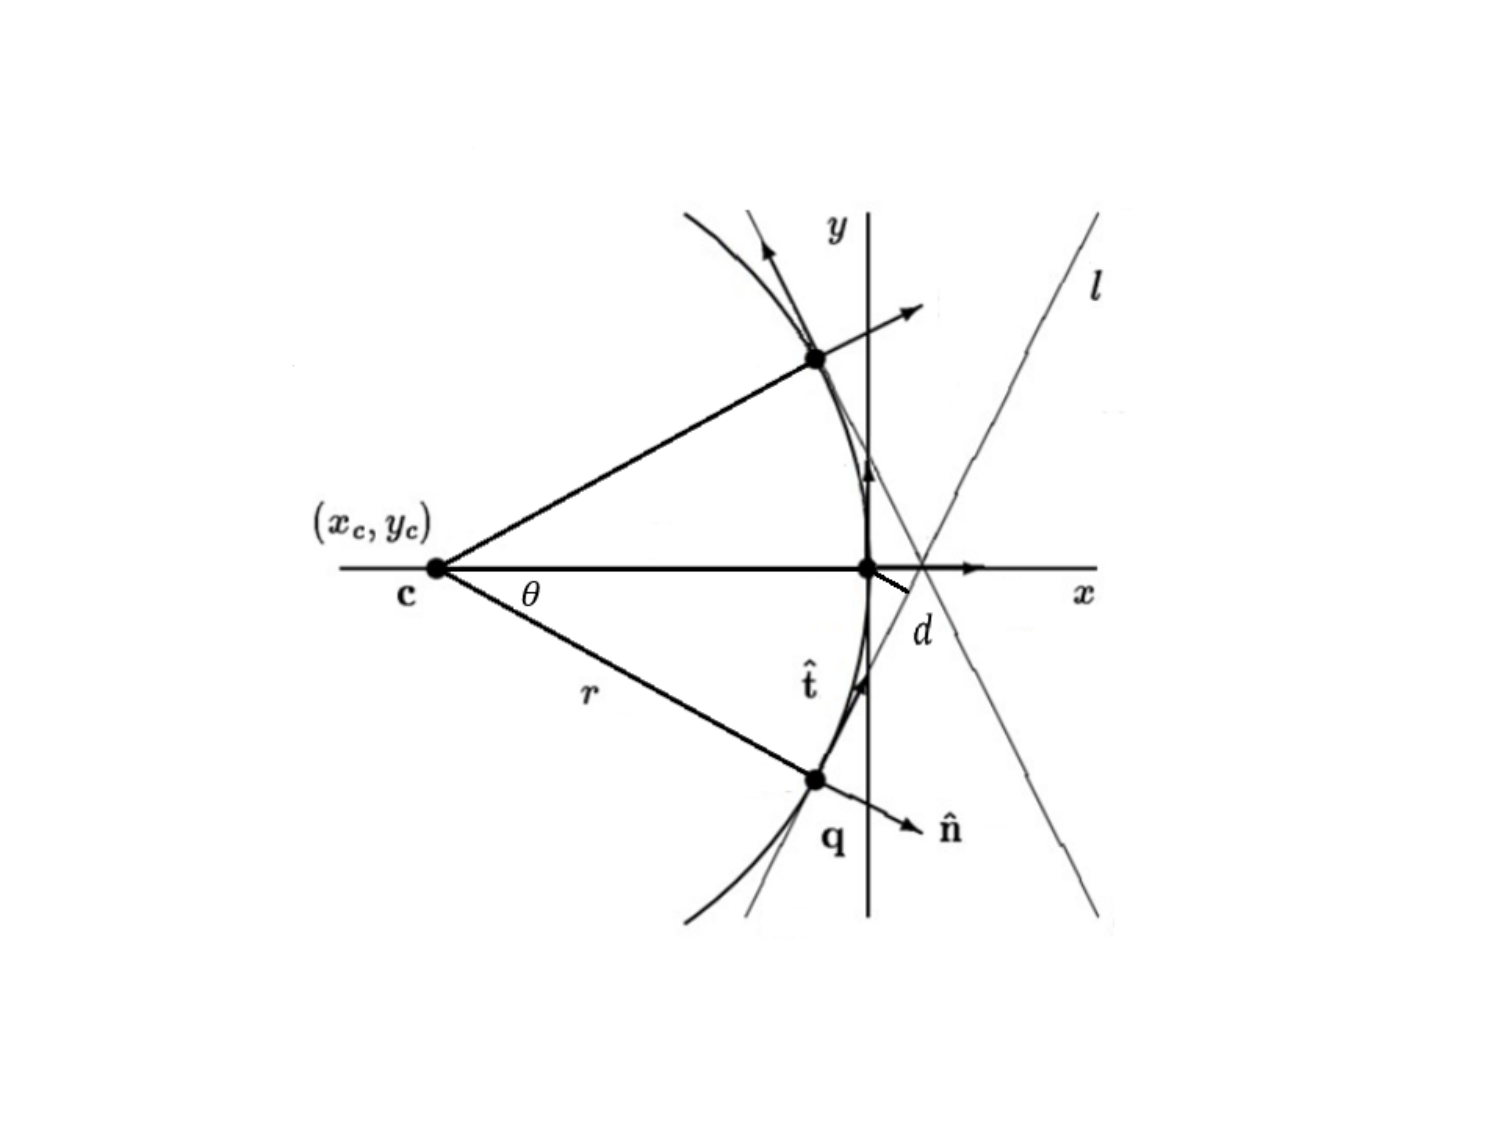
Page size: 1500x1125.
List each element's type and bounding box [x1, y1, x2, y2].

picture [257, 143, 1243, 982]
